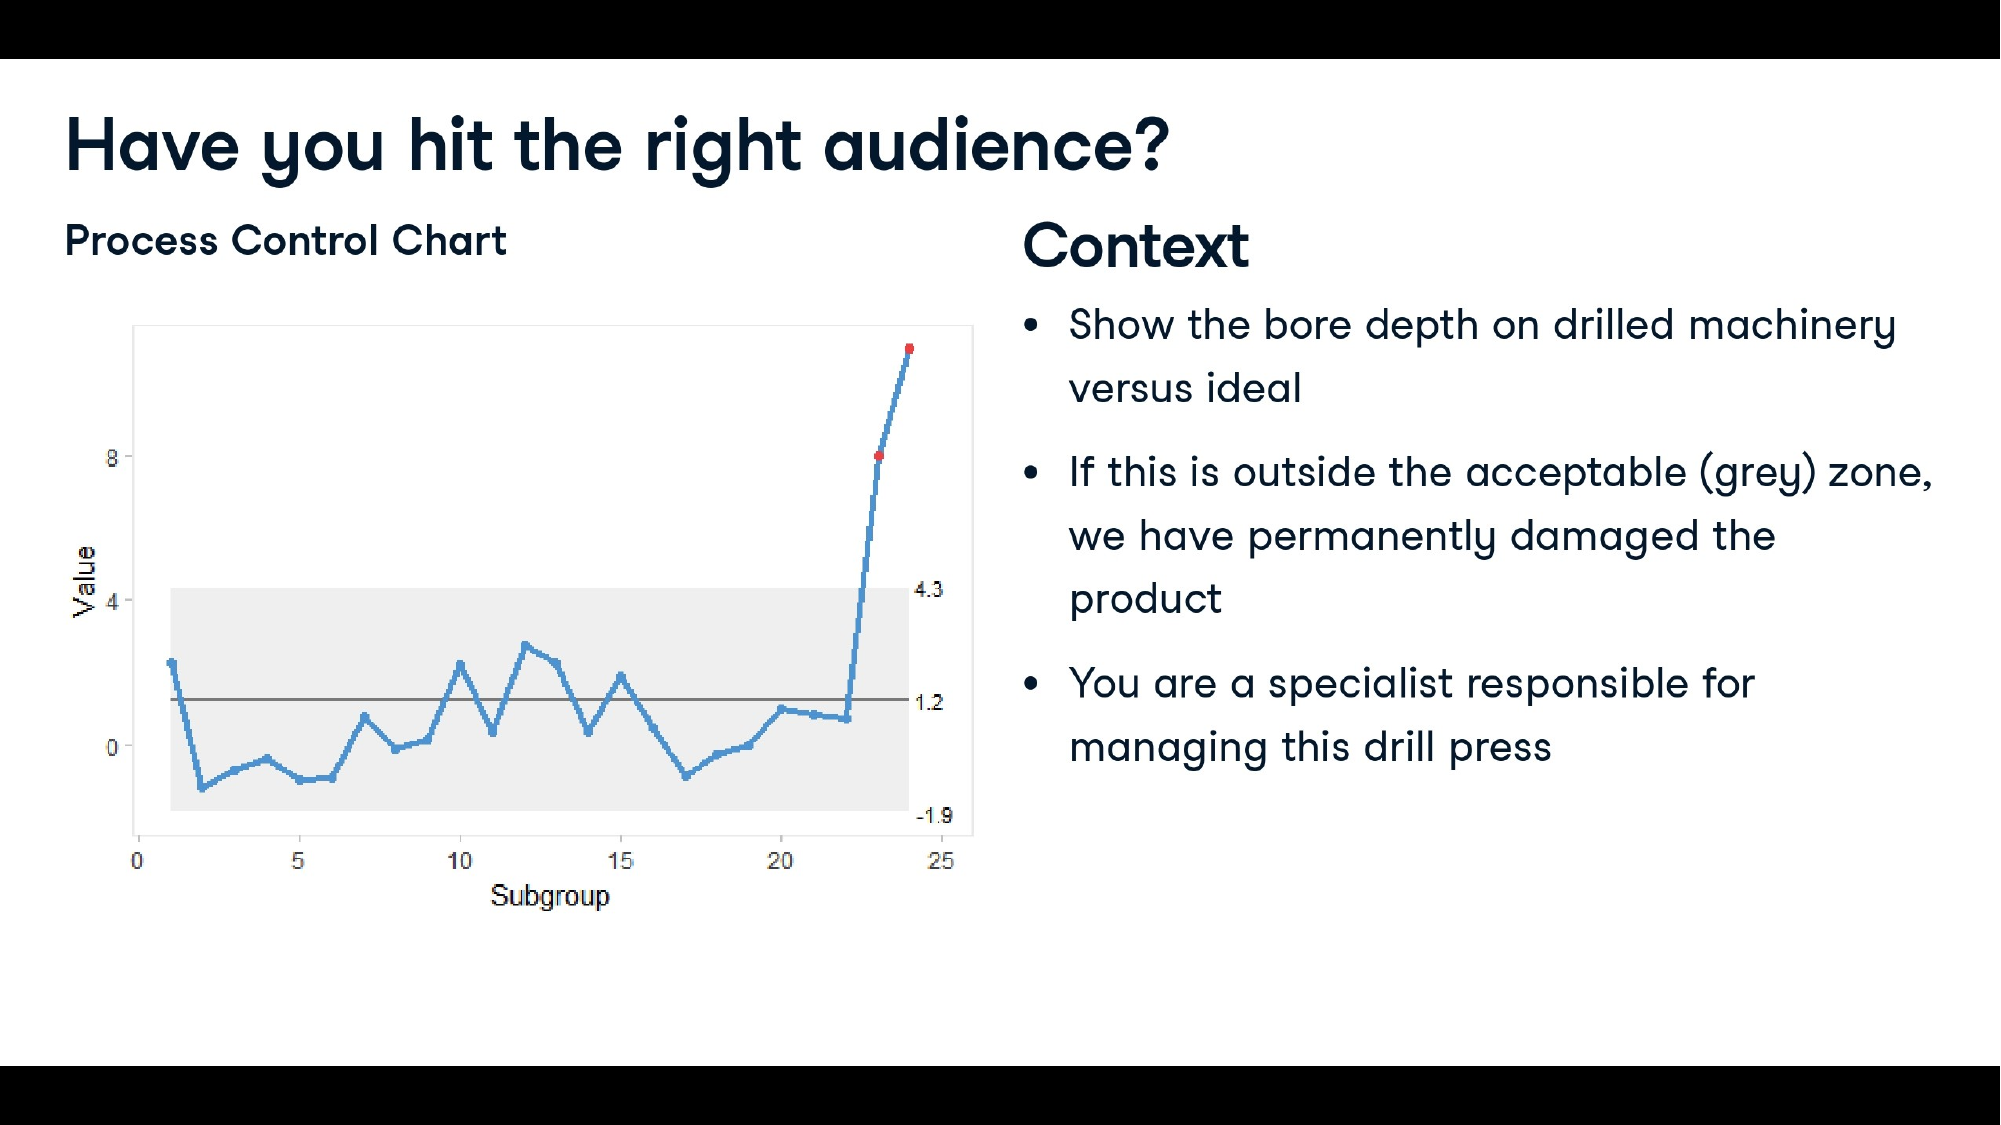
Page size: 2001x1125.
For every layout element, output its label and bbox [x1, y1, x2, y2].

picture [0, 59, 2000, 1066]
